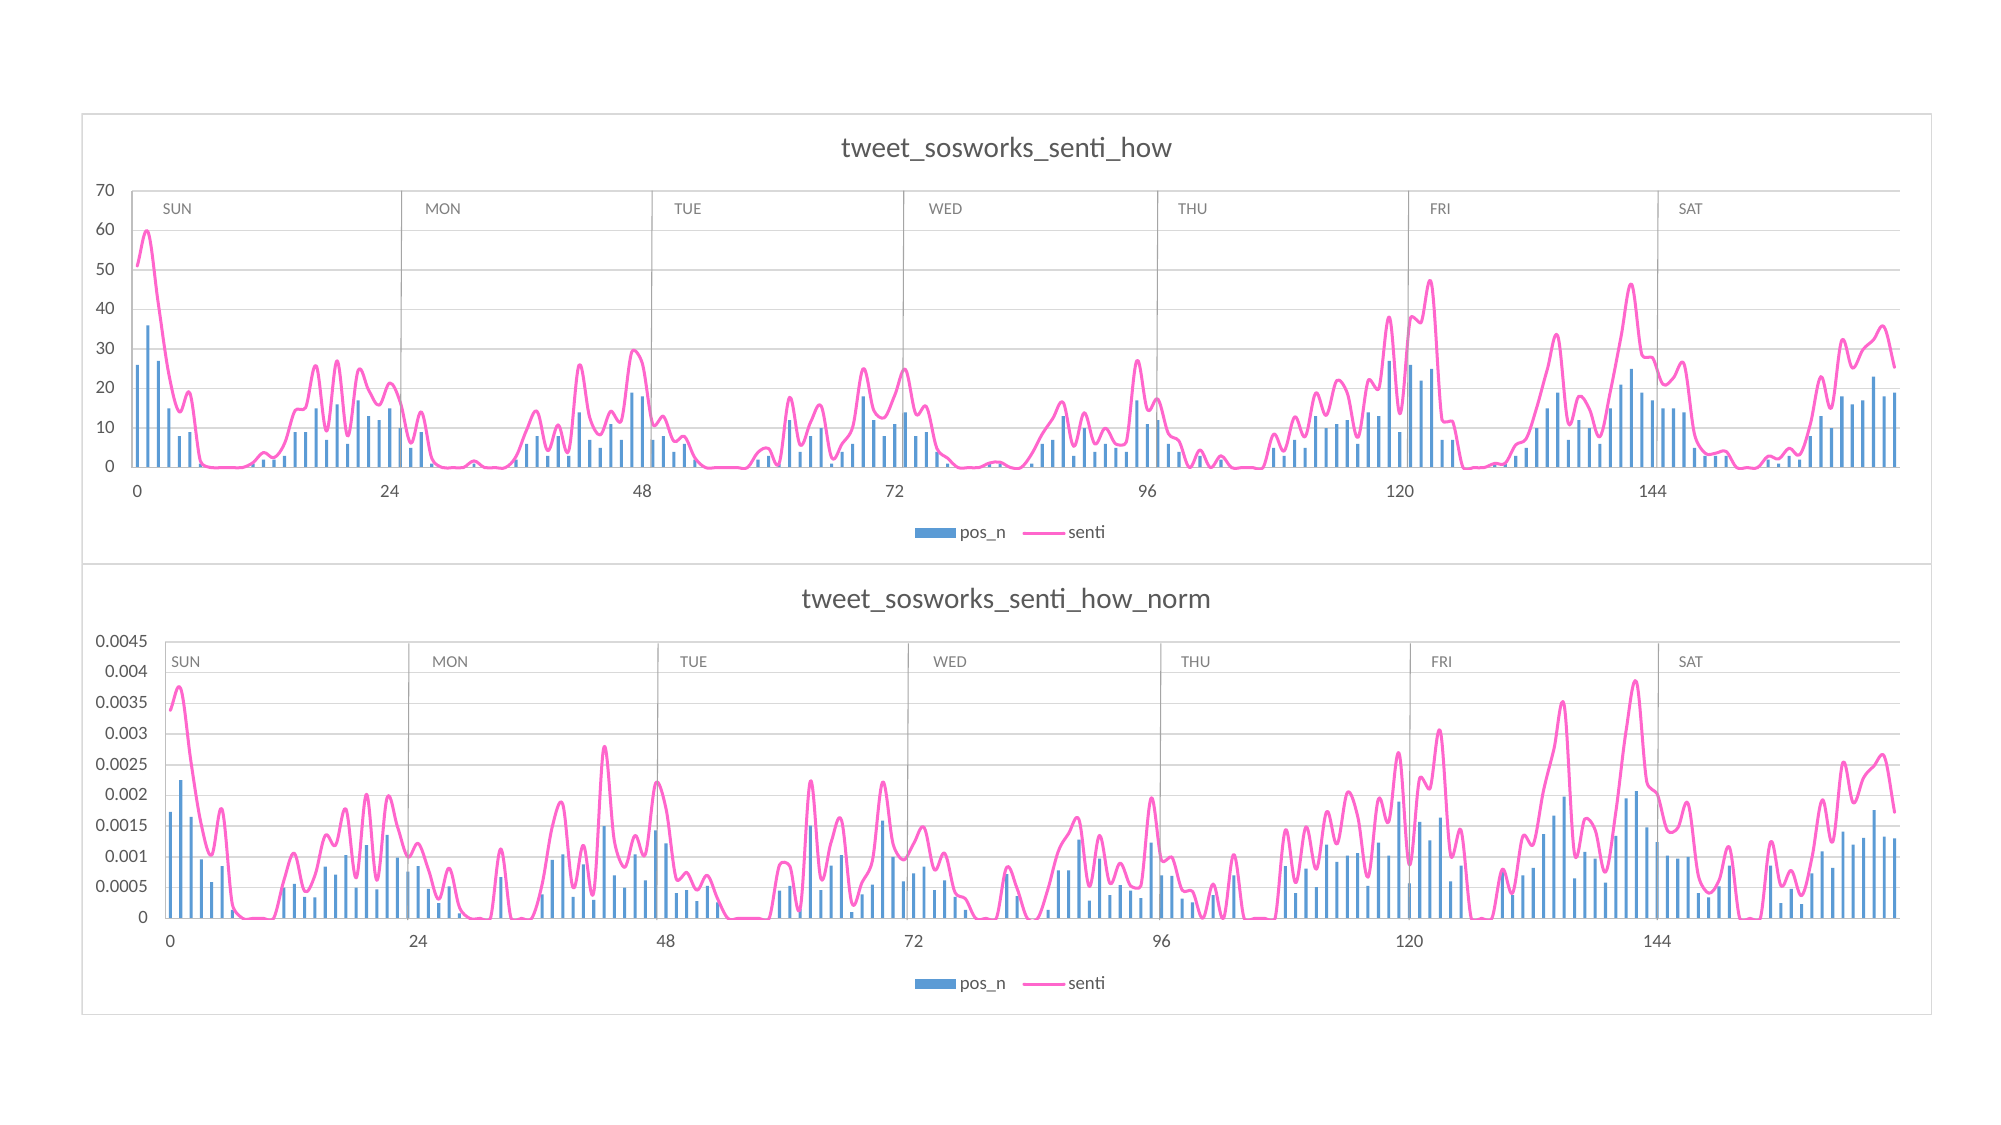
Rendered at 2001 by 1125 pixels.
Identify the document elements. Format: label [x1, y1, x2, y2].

picture [81, 113, 1933, 1015]
text_box [141, 190, 1725, 468]
text_box [149, 643, 1725, 921]
